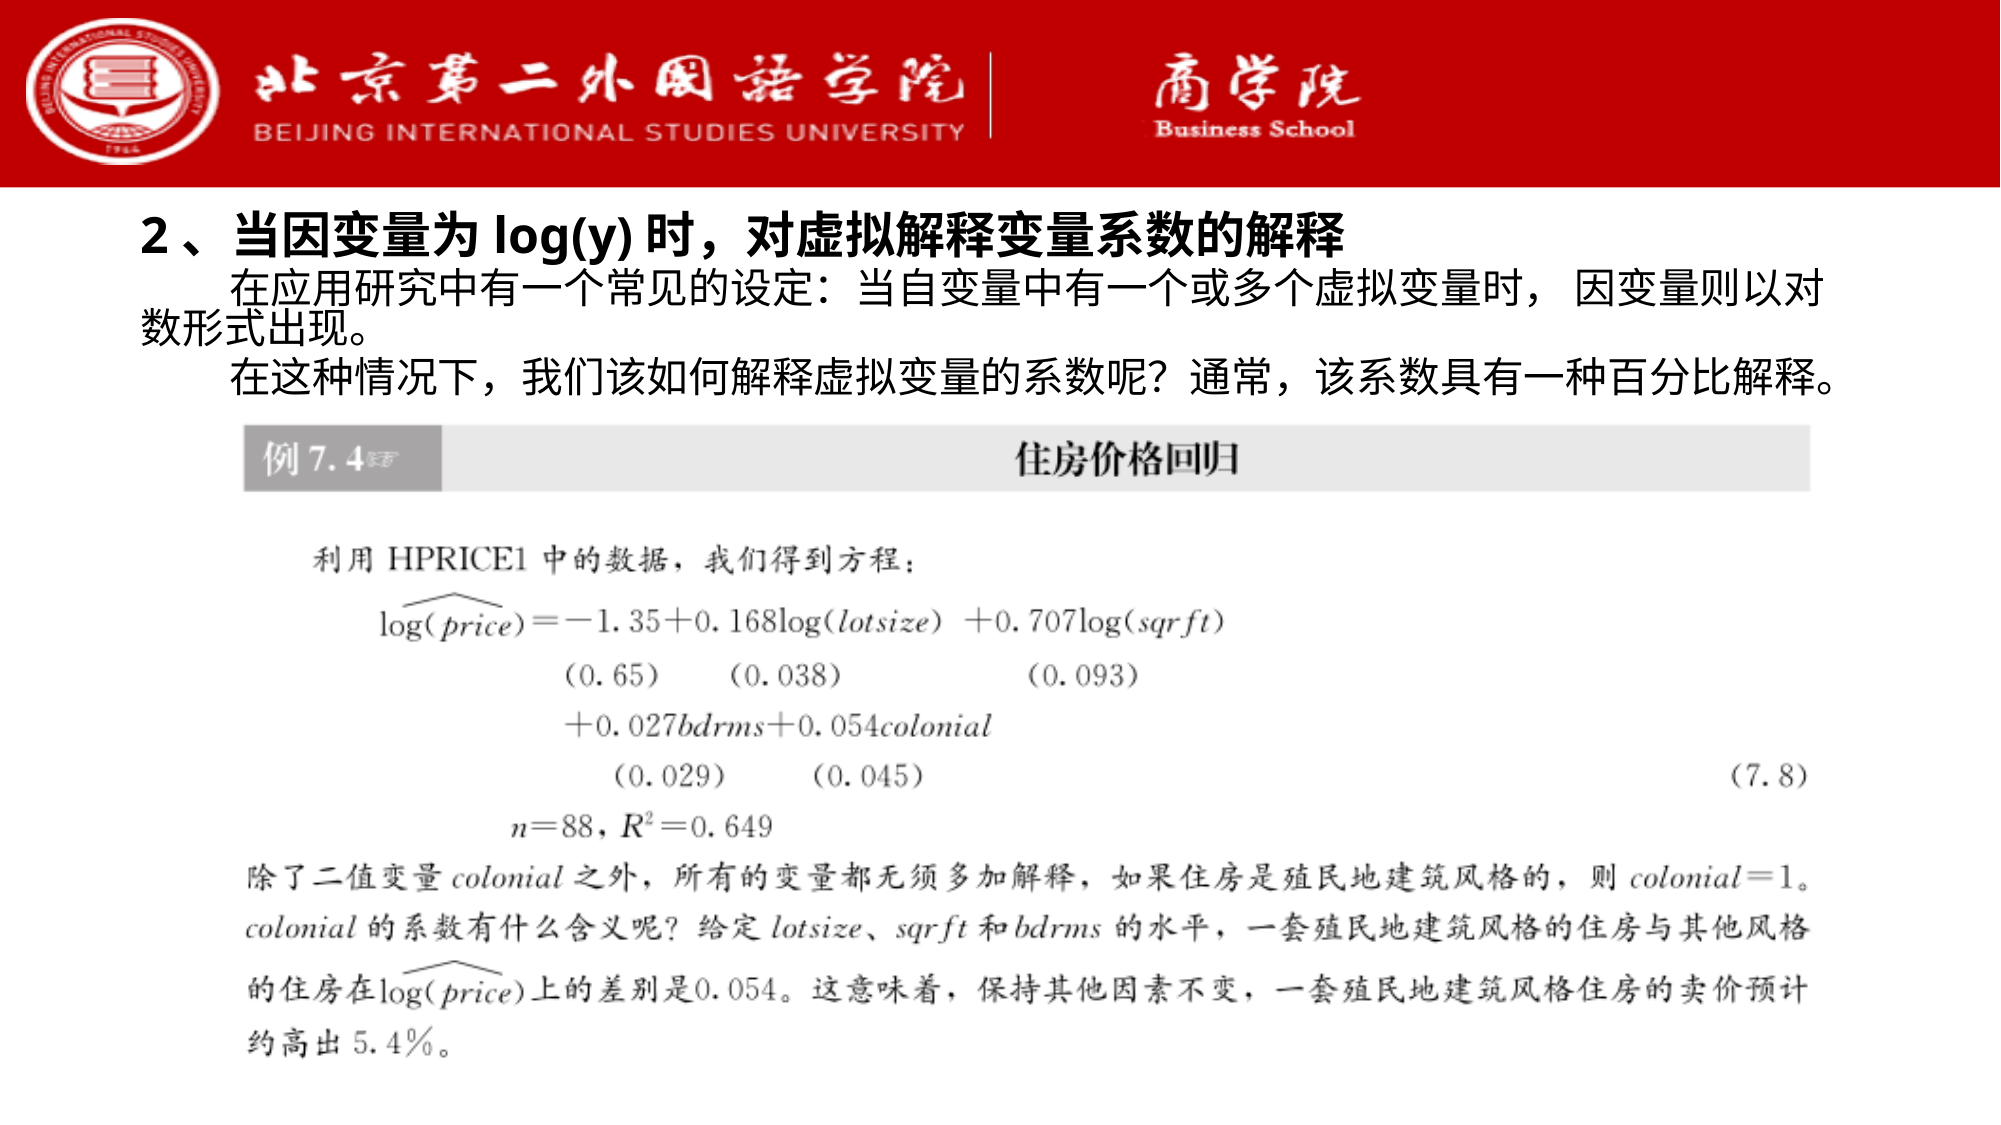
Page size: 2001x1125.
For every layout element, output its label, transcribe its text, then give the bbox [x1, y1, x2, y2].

picture [26, 18, 1693, 165]
picture [232, 420, 1825, 1071]
list 2、当因变量为log(y)时，对虚拟解释变量系数的解释 在应用研究中有一个常见的设定：当自变量中有一个或多个虚拟变量时， 因变量则以对数形式出现。 在这种情况下，我们该如何解释虚拟变量的系数呢？通常，该系数具有一种百分比解释。 [125, 208, 1875, 1059]
